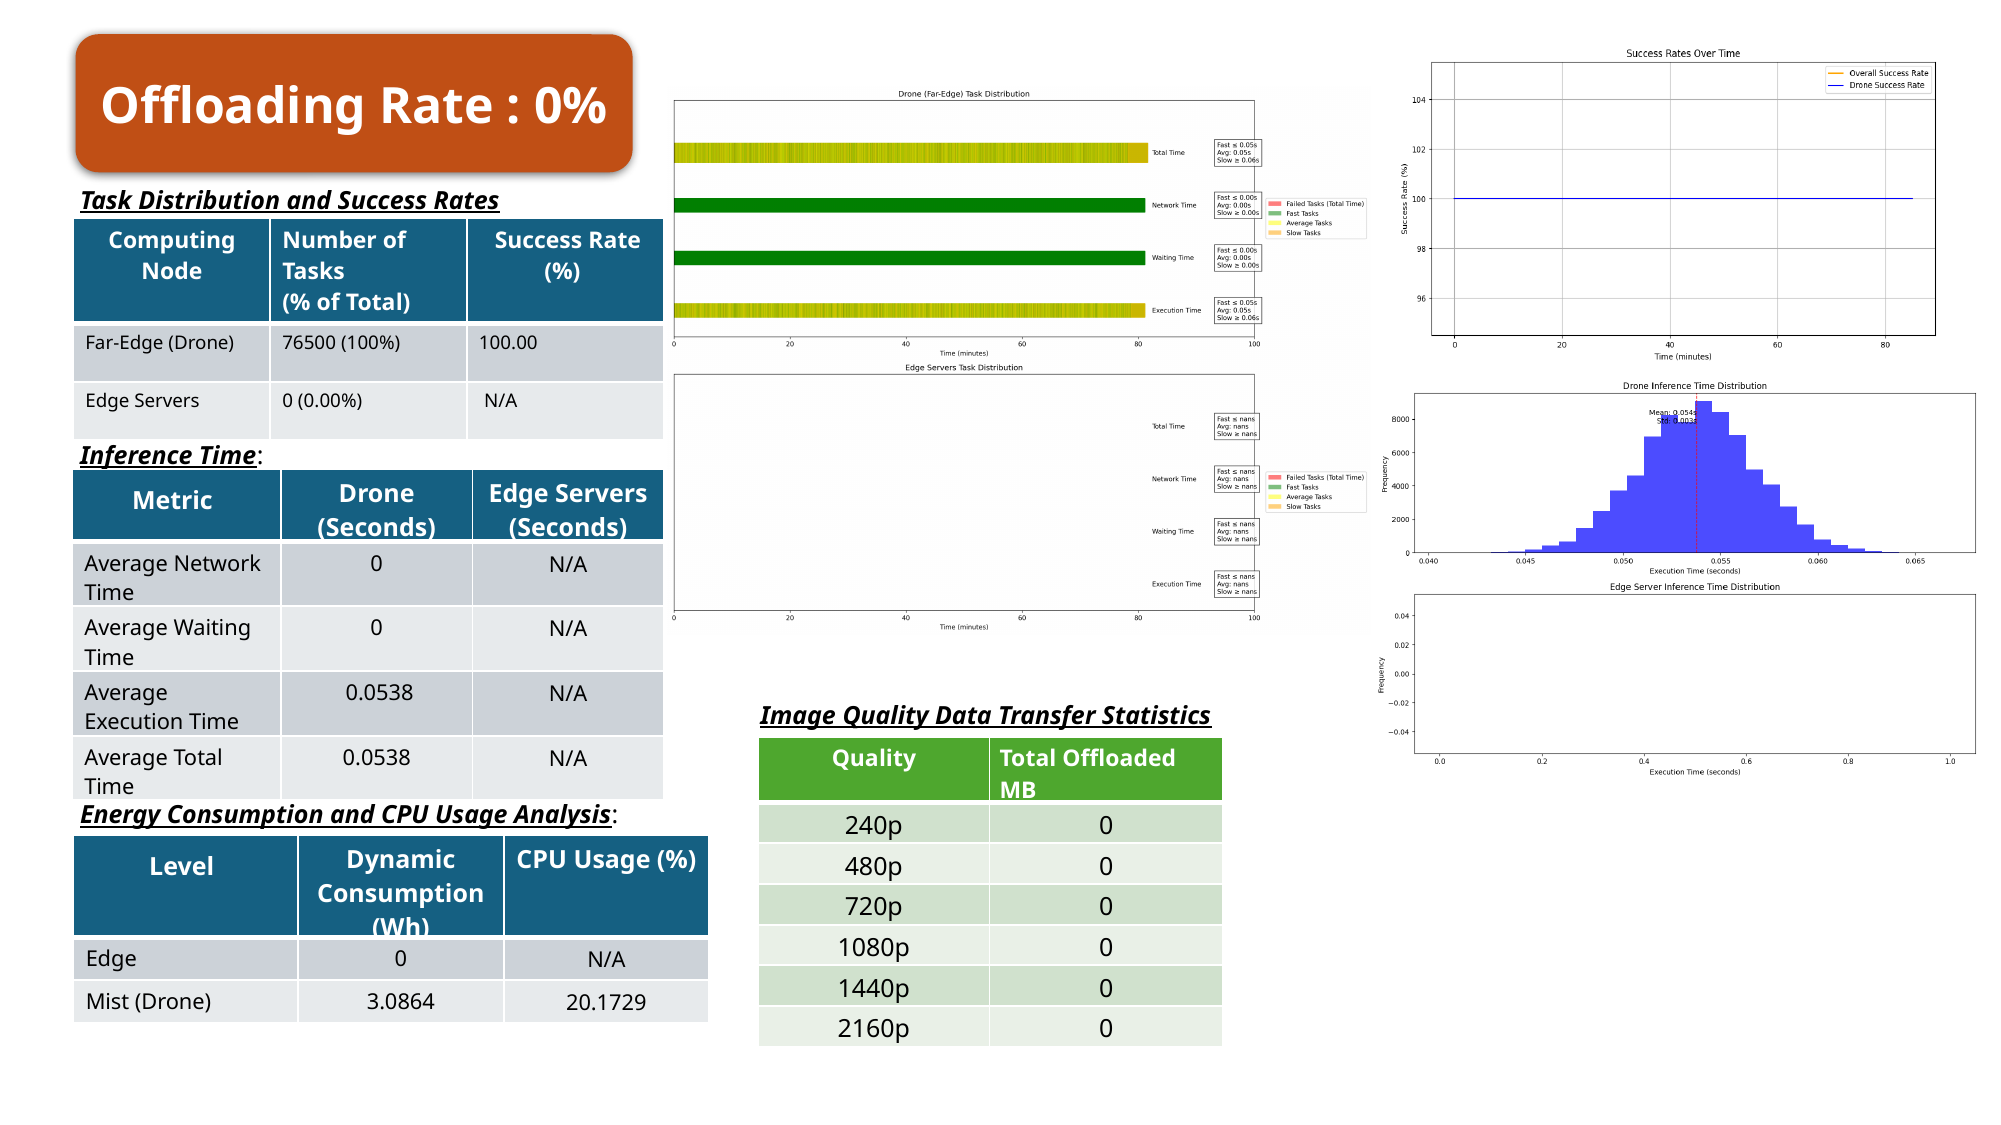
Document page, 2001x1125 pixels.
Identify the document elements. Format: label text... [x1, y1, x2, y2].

table_header Dynamic Consumption (Wh) [299, 837, 503, 935]
table_cell 0 [282, 607, 472, 670]
text_box Energy Consumption and CPU Usage Analysis: [65, 791, 646, 837]
table_cell Average Network Time [73, 544, 280, 605]
table_cell 0 [990, 805, 1222, 842]
table_cell N/A [473, 737, 663, 799]
table_cell Far-Edge (Drone) [74, 326, 269, 381]
table_cell Average Total Time [73, 737, 280, 791]
table_cell 0 [990, 966, 1222, 1005]
table_cell N/A [473, 544, 663, 605]
table_cell 1080p [759, 926, 989, 964]
table_cell 0.0538 [282, 737, 472, 791]
table_cell 720p [759, 885, 989, 924]
table_cell 0 [299, 940, 503, 979]
table_cell 0 [990, 1007, 1222, 1046]
table_header Total Offloaded MB [990, 738, 1222, 800]
table_cell Edge [74, 940, 297, 979]
table_cell 0 [990, 844, 1222, 883]
table_cell 20.1729 [505, 981, 708, 1022]
table_cell N/A [468, 383, 663, 439]
table_cell 240p [759, 805, 989, 842]
table_header Edge Servers (Seconds) [473, 470, 663, 539]
picture [667, 19, 2000, 783]
table_header Computing Node [74, 222, 269, 321]
text_box Inference Time: [65, 431, 530, 477]
text_box Offloading Rate : 0% [75, 34, 633, 173]
text_box Task Distribution and Success Rates [65, 176, 667, 222]
table_cell 3.0864 [299, 981, 503, 1022]
table_cell 100.00 [468, 326, 663, 381]
table_cell 480p [759, 844, 989, 883]
text_box Image Quality Data Transfer Statistics [745, 691, 1255, 737]
table_cell N/A [473, 607, 663, 670]
table_header Drone (Seconds) [282, 470, 472, 539]
table_cell 1440p [759, 966, 989, 1005]
table_cell N/A [473, 672, 663, 735]
table_cell Mist (Drone) [74, 981, 297, 1022]
table_cell Edge Servers [74, 383, 269, 431]
table_header Quality [759, 738, 989, 800]
table_cell N/A [505, 940, 708, 979]
table_header Number of Tasks (% of Total) [271, 222, 466, 321]
table_cell 0 [990, 926, 1222, 964]
table_cell 2160p [759, 1007, 989, 1046]
table_header Level [74, 837, 297, 935]
table_cell 0.0538 [282, 672, 472, 735]
table_header Success Rate (%) [468, 222, 663, 321]
table_cell 0 [990, 885, 1222, 924]
table_cell 0 [282, 544, 472, 605]
table_cell 0 (0.00%) [271, 383, 466, 431]
table_header CPU Usage (%) [505, 836, 708, 935]
table_cell 76500 (100%) [271, 326, 466, 381]
table_header Metric [73, 470, 280, 539]
table_cell Average Execution Time [73, 672, 280, 735]
table_cell Average Waiting Time [73, 607, 280, 670]
